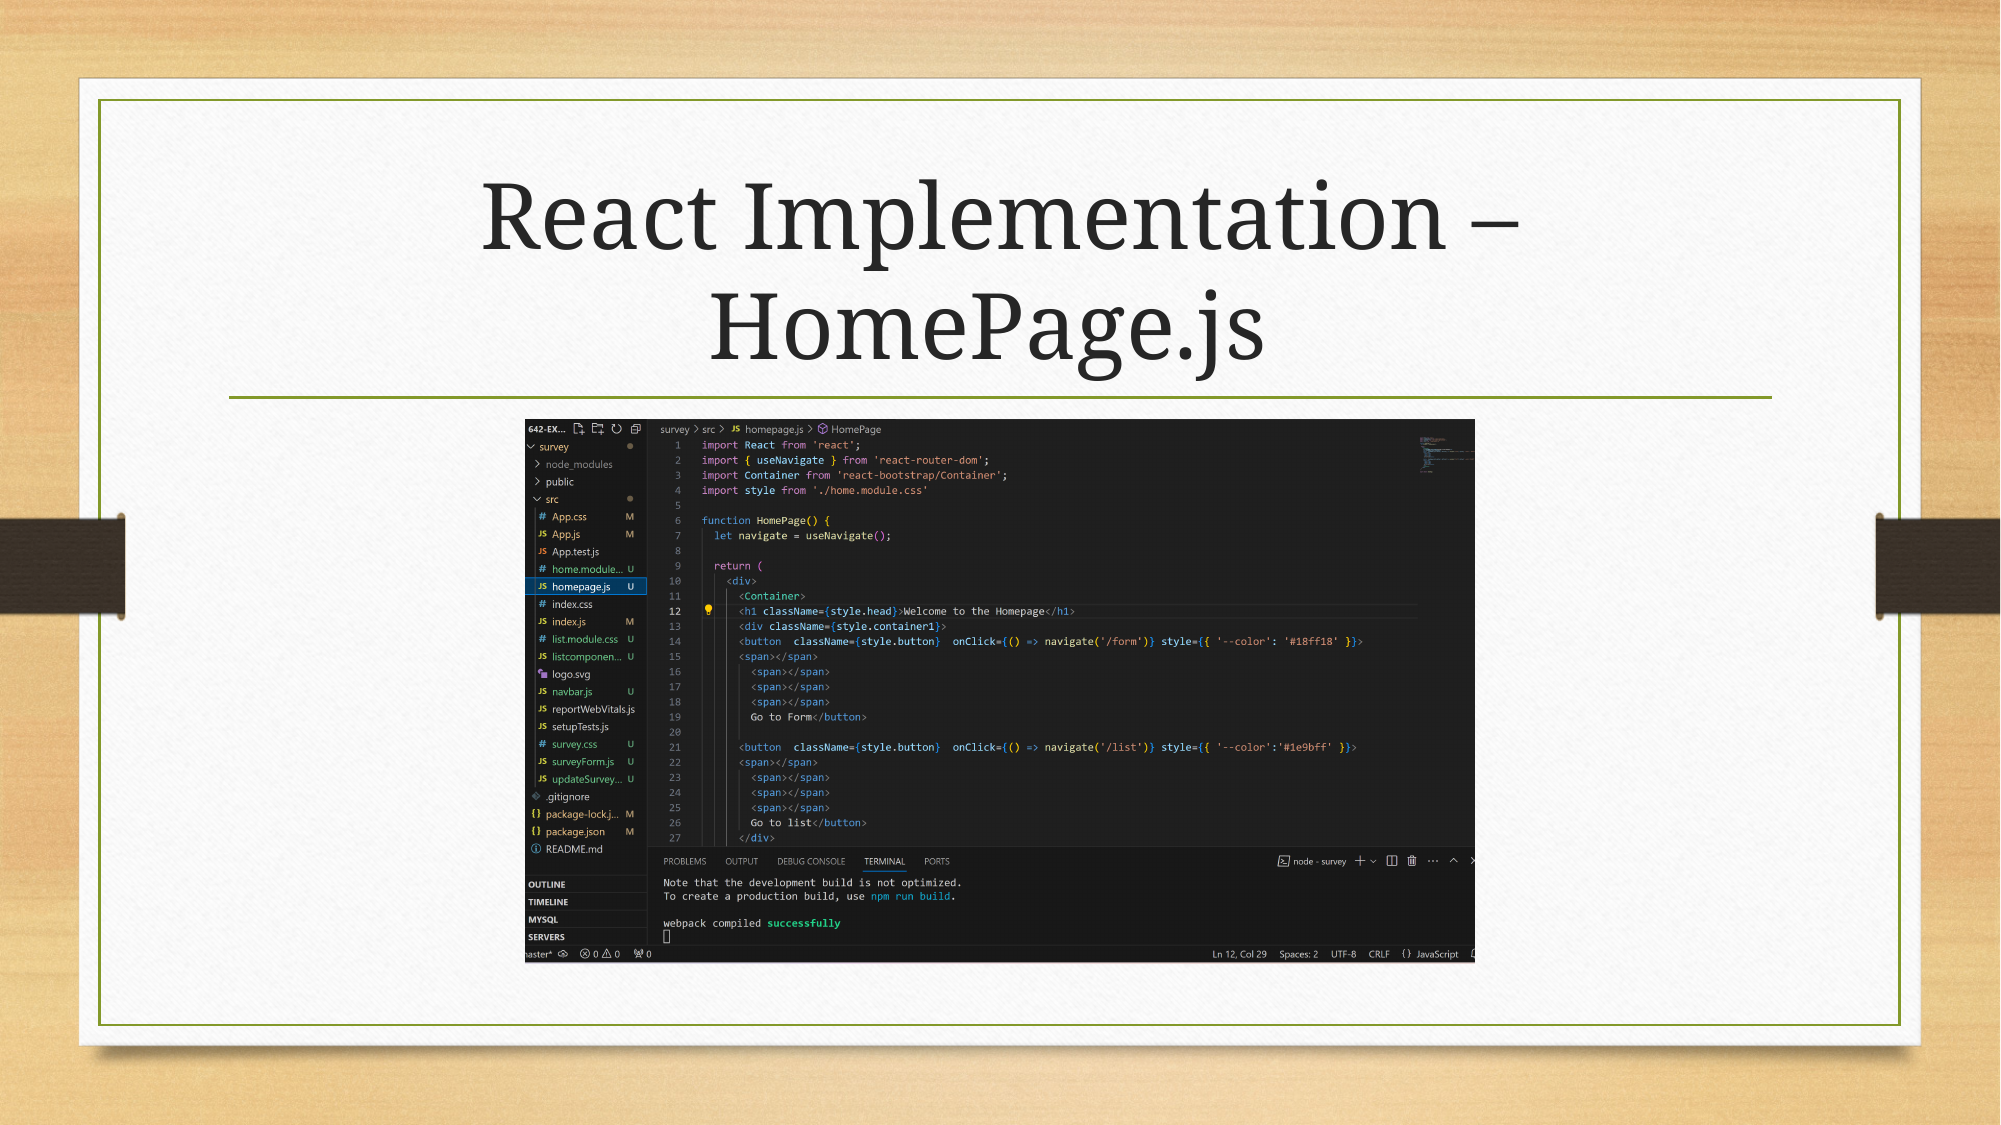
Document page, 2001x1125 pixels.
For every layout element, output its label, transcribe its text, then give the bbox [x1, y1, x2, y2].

title React Implementation – HomePage.js [212, 161, 1788, 375]
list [525, 419, 1475, 964]
picture [0, 0, 2001, 1125]
